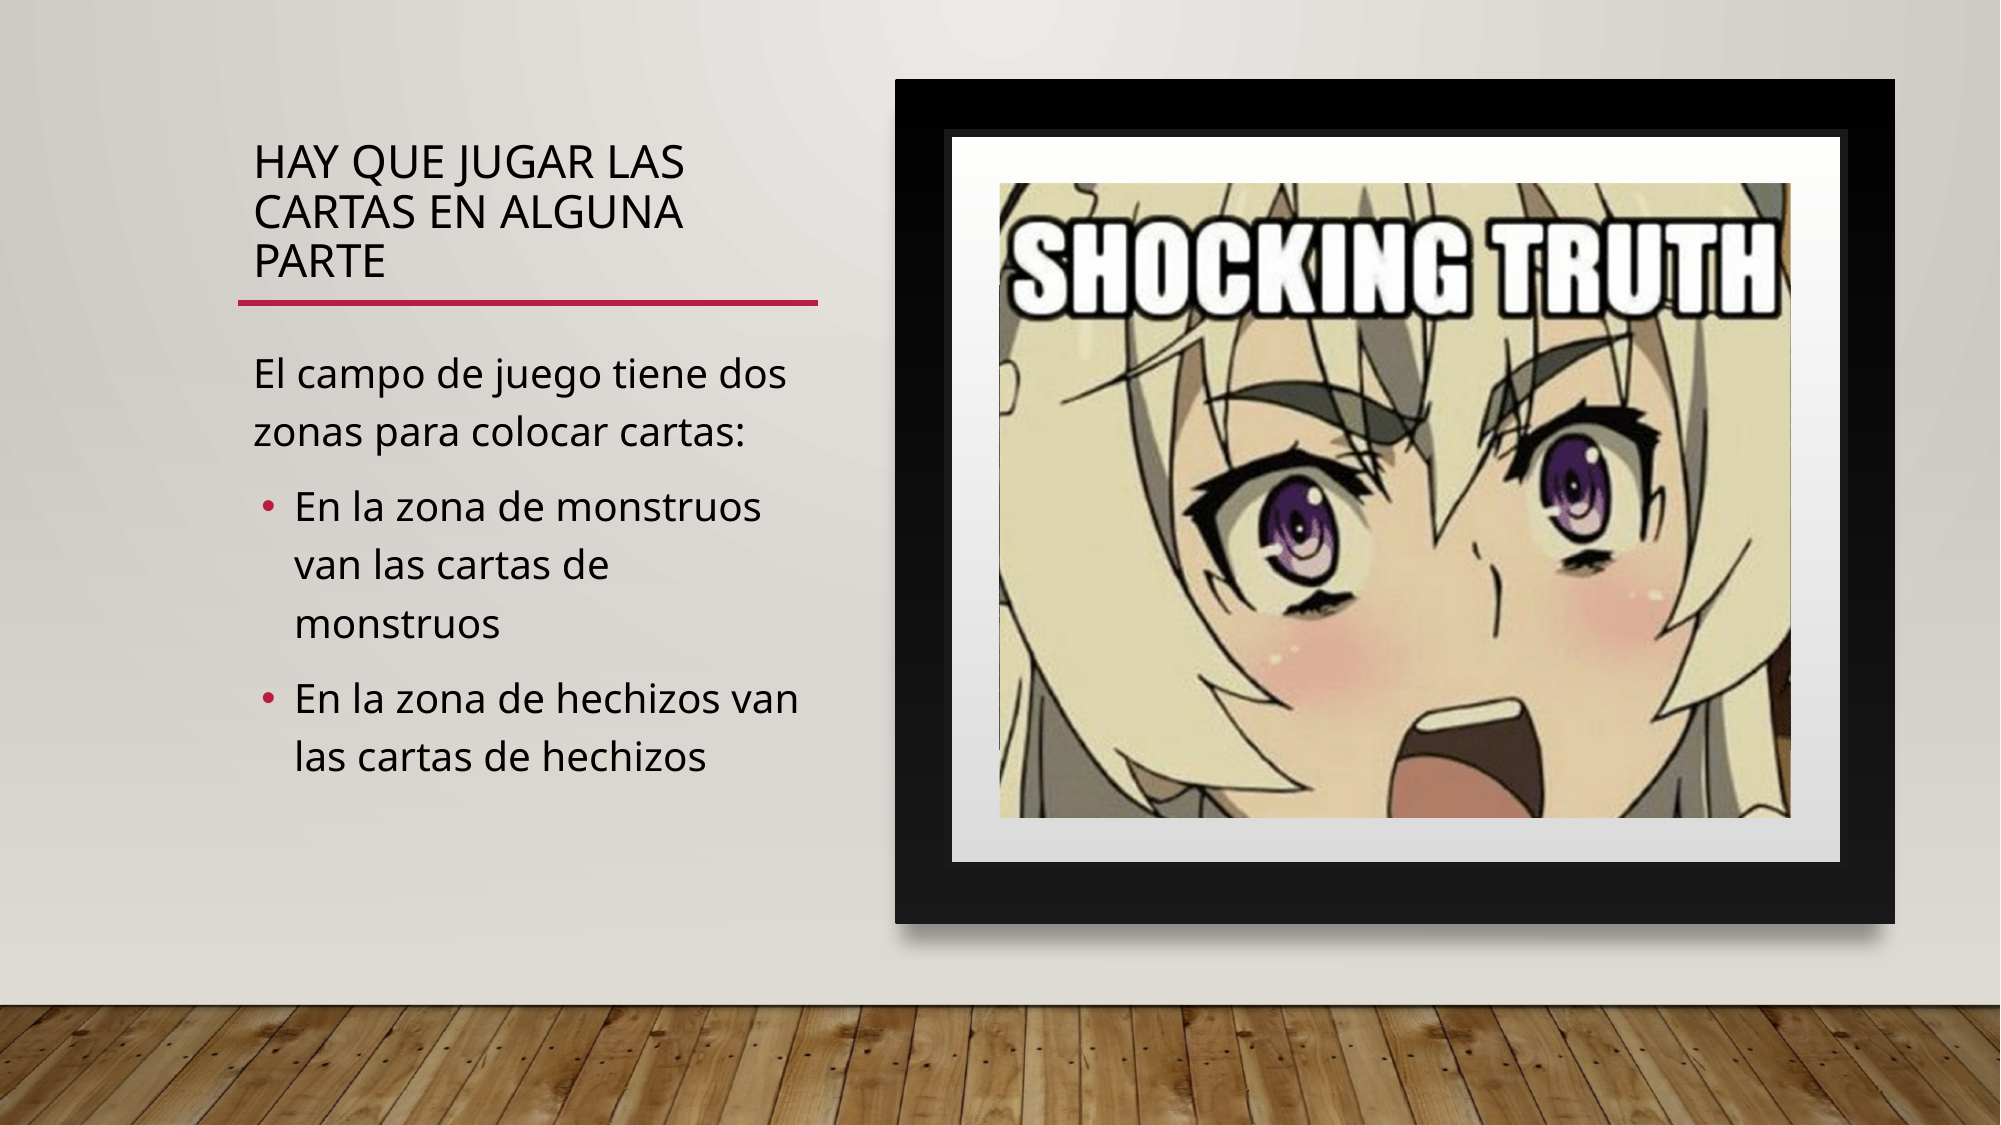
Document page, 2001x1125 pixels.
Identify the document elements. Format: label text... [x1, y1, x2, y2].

picture [999, 182, 1791, 818]
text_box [895, 78, 1896, 924]
list El campo de juego tiene dos zonas para colocar cartas: En la zona de monstruos van las cartas de monstruos En la zona de hechizos van las cartas de hechizos [238, 330, 817, 897]
text_box [0, 0, 2000, 330]
picture [0, 1006, 2000, 1125]
title Hay que jugar las cartas en alguna parte [238, 131, 818, 302]
text_box [0, 330, 2000, 1004]
